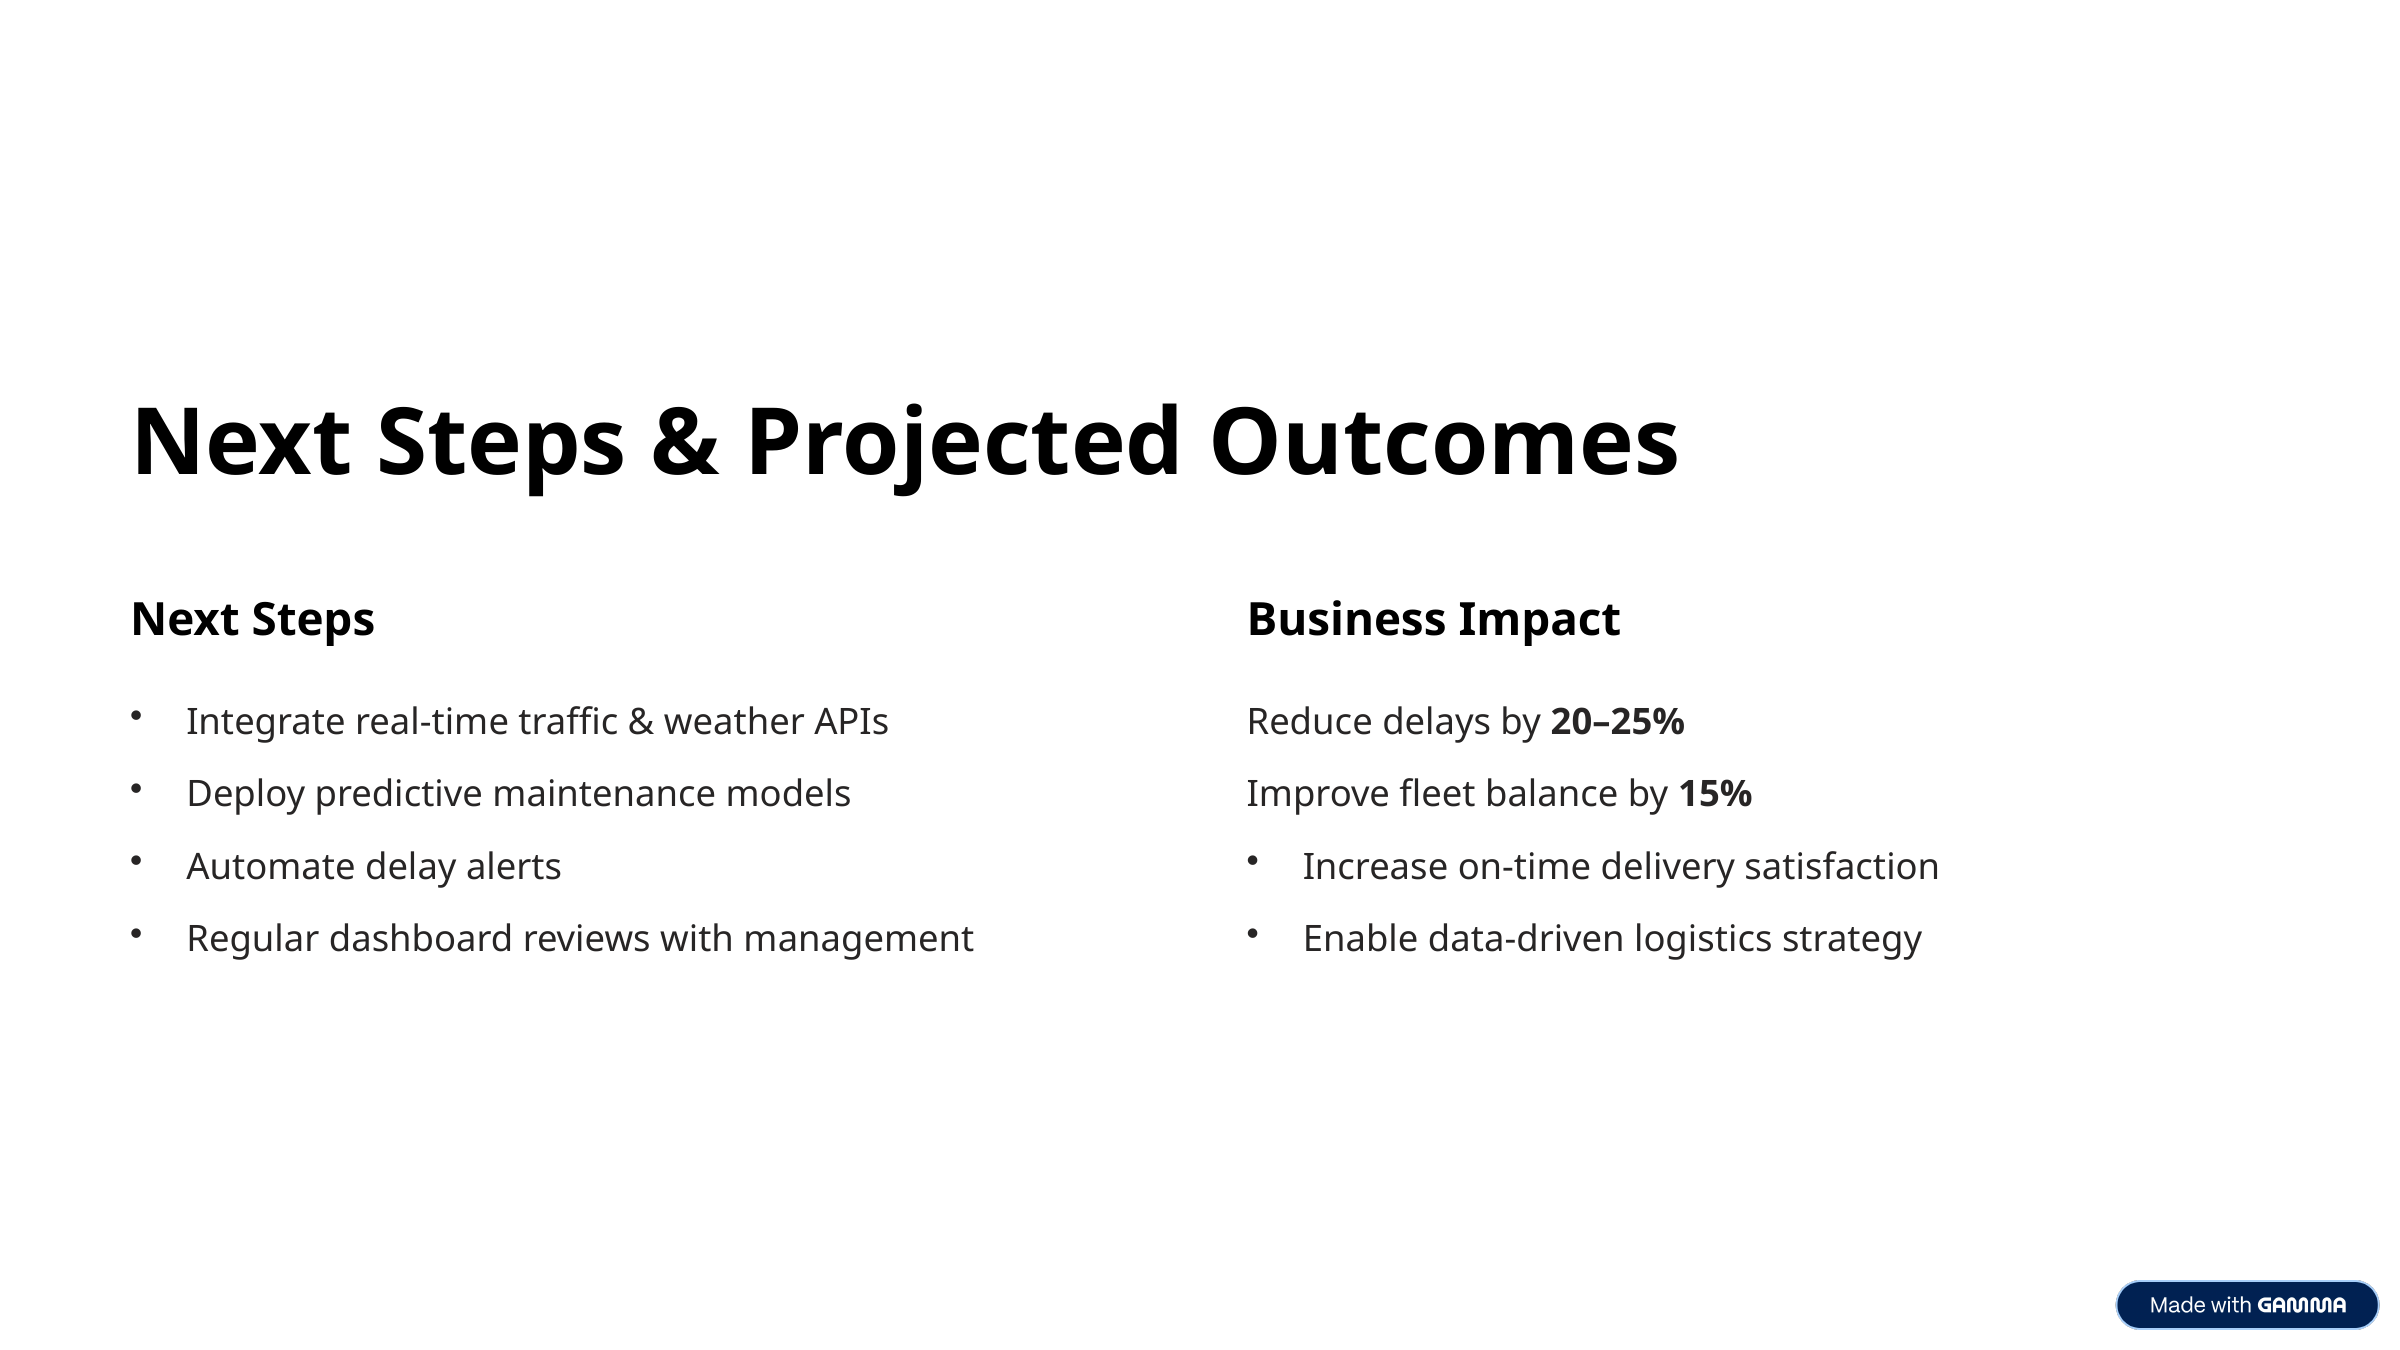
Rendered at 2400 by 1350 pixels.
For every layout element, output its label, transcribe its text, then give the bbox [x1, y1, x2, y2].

text_box Integrate real-time traffic & weather APIs [130, 682, 1155, 742]
text_box Next Steps & Projected Outcomes [130, 377, 1657, 494]
text_box Next Steps [130, 586, 596, 645]
text_box Automate delay alerts [130, 827, 1155, 887]
text_box Deploy predictive maintenance models [130, 754, 1155, 815]
text_box Reduce delays by 20–25% [1246, 682, 2271, 742]
text_box Improve fleet balance by 15% [1246, 754, 2271, 815]
text_box Business Impact [1246, 586, 1712, 645]
picture [2106, 1271, 2389, 1339]
text_box Increase on-time delivery satisfaction [1246, 827, 2271, 887]
text_box Regular dashboard reviews with management [130, 899, 1155, 960]
text_box Enable data-driven logistics strategy [1246, 899, 2271, 960]
